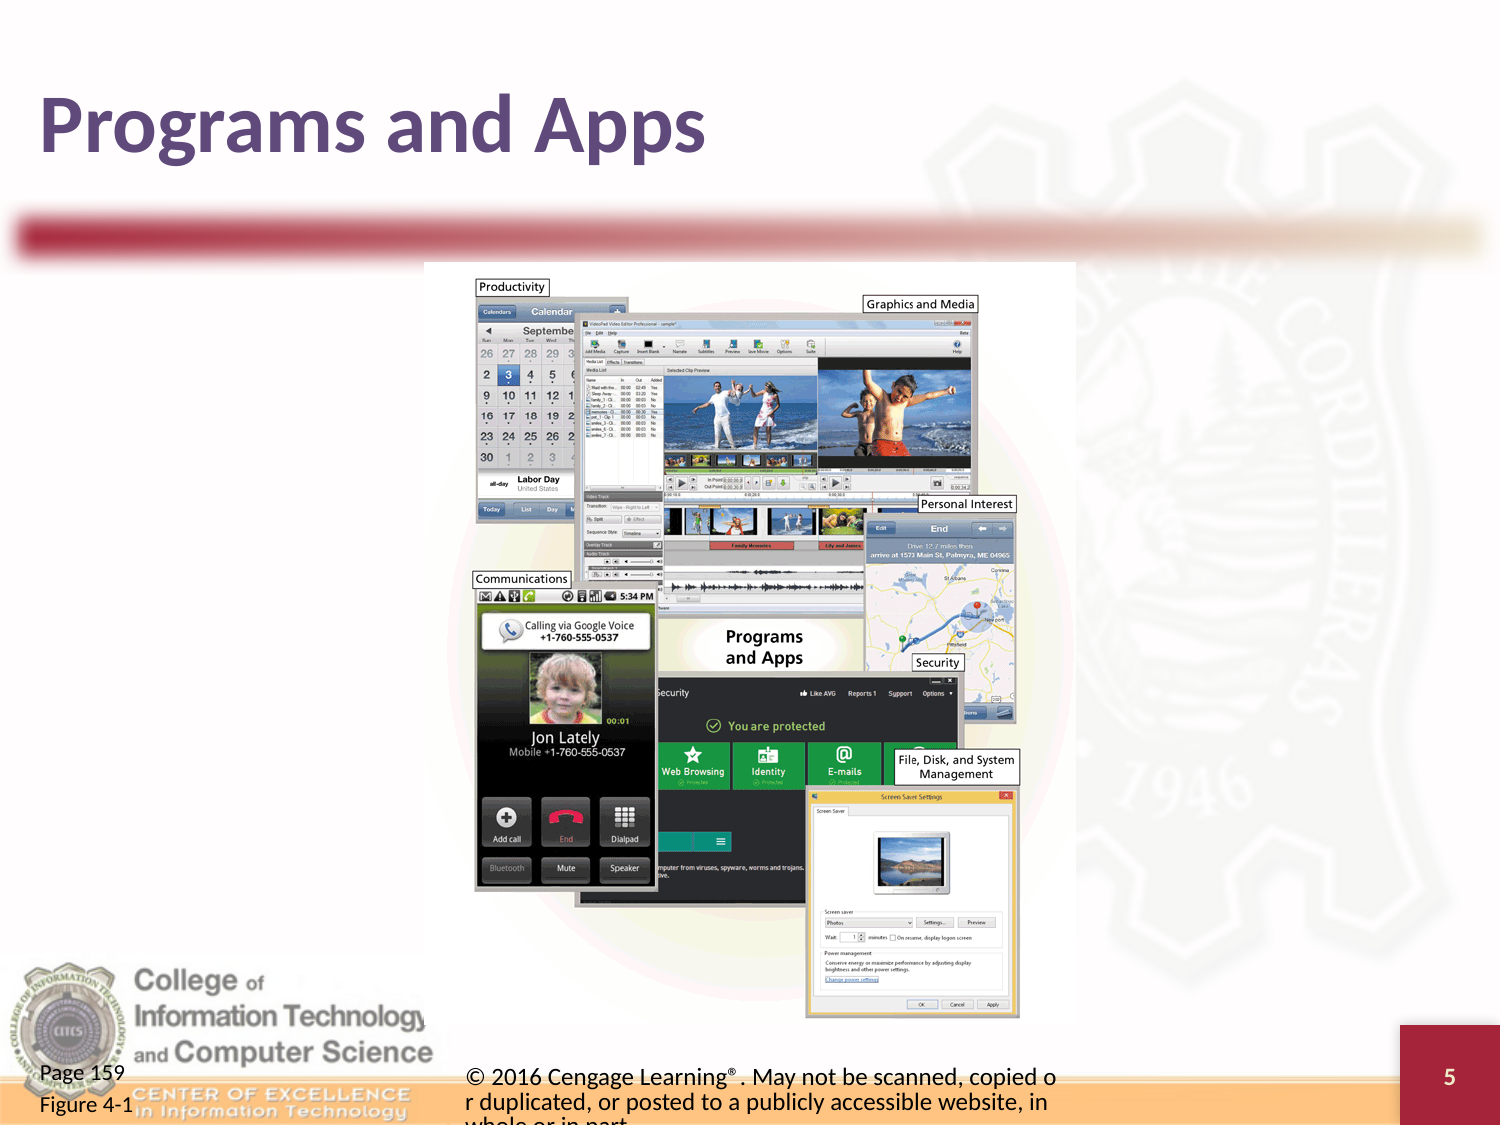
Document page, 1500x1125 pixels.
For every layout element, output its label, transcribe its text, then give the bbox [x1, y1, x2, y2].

list Page 159 Figure 4-1 [24, 1050, 300, 1125]
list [424, 262, 1076, 1026]
footer © 2016 Cengage Learning®. May not be scanned, copied or duplicated, or posted to a publicly accessible website, in whole or in part. [450, 1037, 1075, 1113]
title Programs and Apps [24, 24, 1475, 213]
slide_number 5 [1400, 1025, 1500, 1125]
